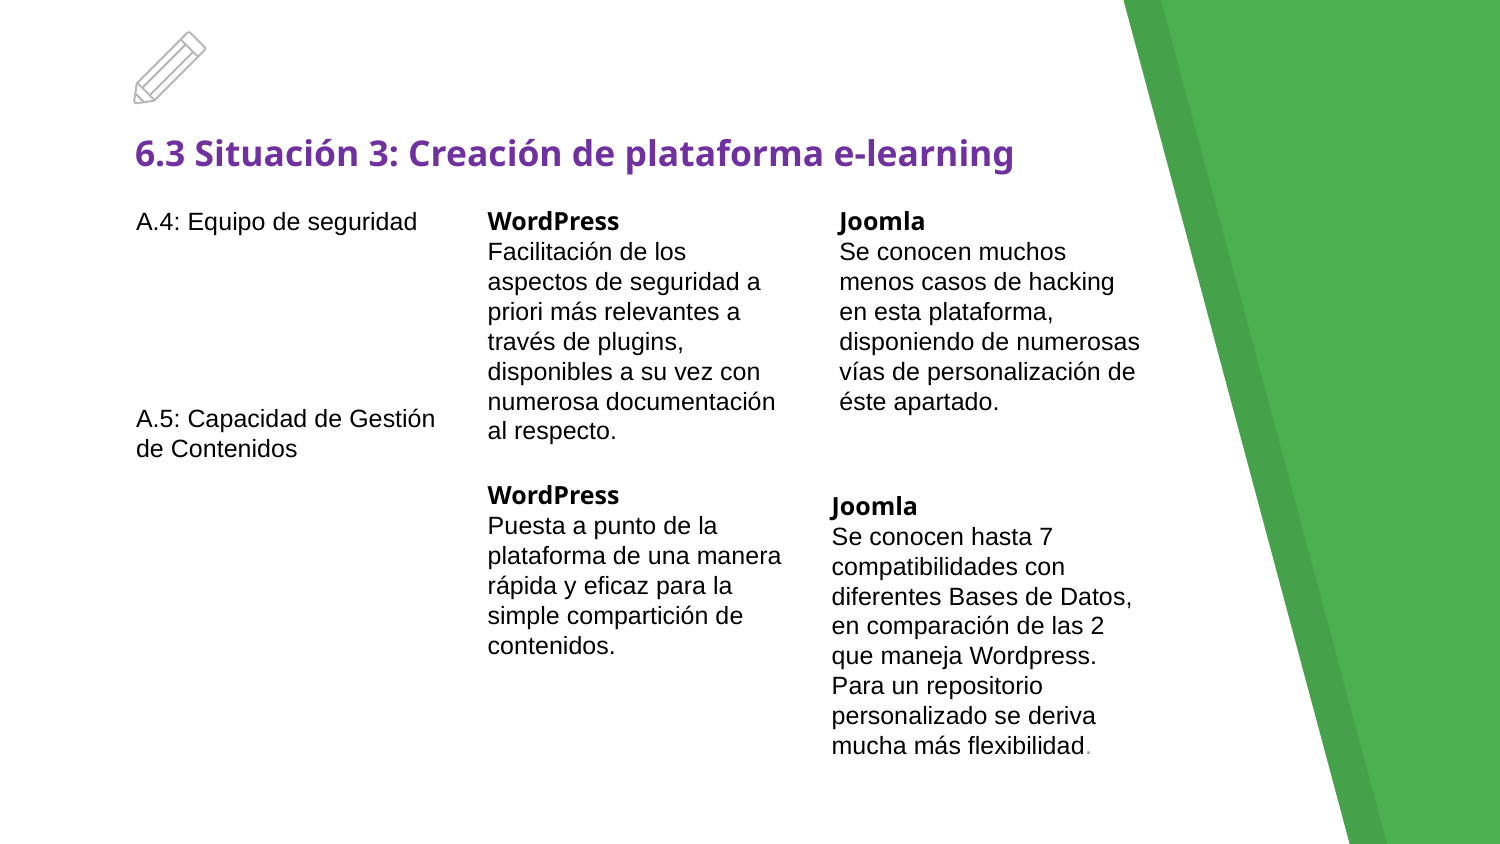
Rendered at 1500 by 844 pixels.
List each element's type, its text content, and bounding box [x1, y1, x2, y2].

text_box Joomla Se conocen muchos menos casos de hacking en esta plataforma, disponiendo de numerosas vías de personalización de éste apartado. [824, 190, 1159, 405]
text_box WordPress Facilitación de los aspectos de seguridad a priori más relevantes a través de plugins, disponibles a su vez con numerosa documentación al respecto. [472, 190, 808, 405]
title 6.3 Situación 3: Creación de plataforma e-learning [119, 73, 1105, 189]
list Joomla Se conocen hasta 7 compatibilidades con diferentes Bases de Datos, en comparación de las 2 que maneja Wordpress. Para un repositorio personalizado se deriva mucha más flexibilidad. [816, 474, 1152, 690]
text_box WordPress Puesta a punto de la plataforma de una manera rápida y eficaz para la simple compartición de contenidos. [472, 464, 808, 679]
list A.4: Equipo de seguridad [120, 189, 457, 405]
text_box A.5: Capacidad de Gestión de Contenidos [121, 387, 456, 543]
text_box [134, 32, 206, 104]
